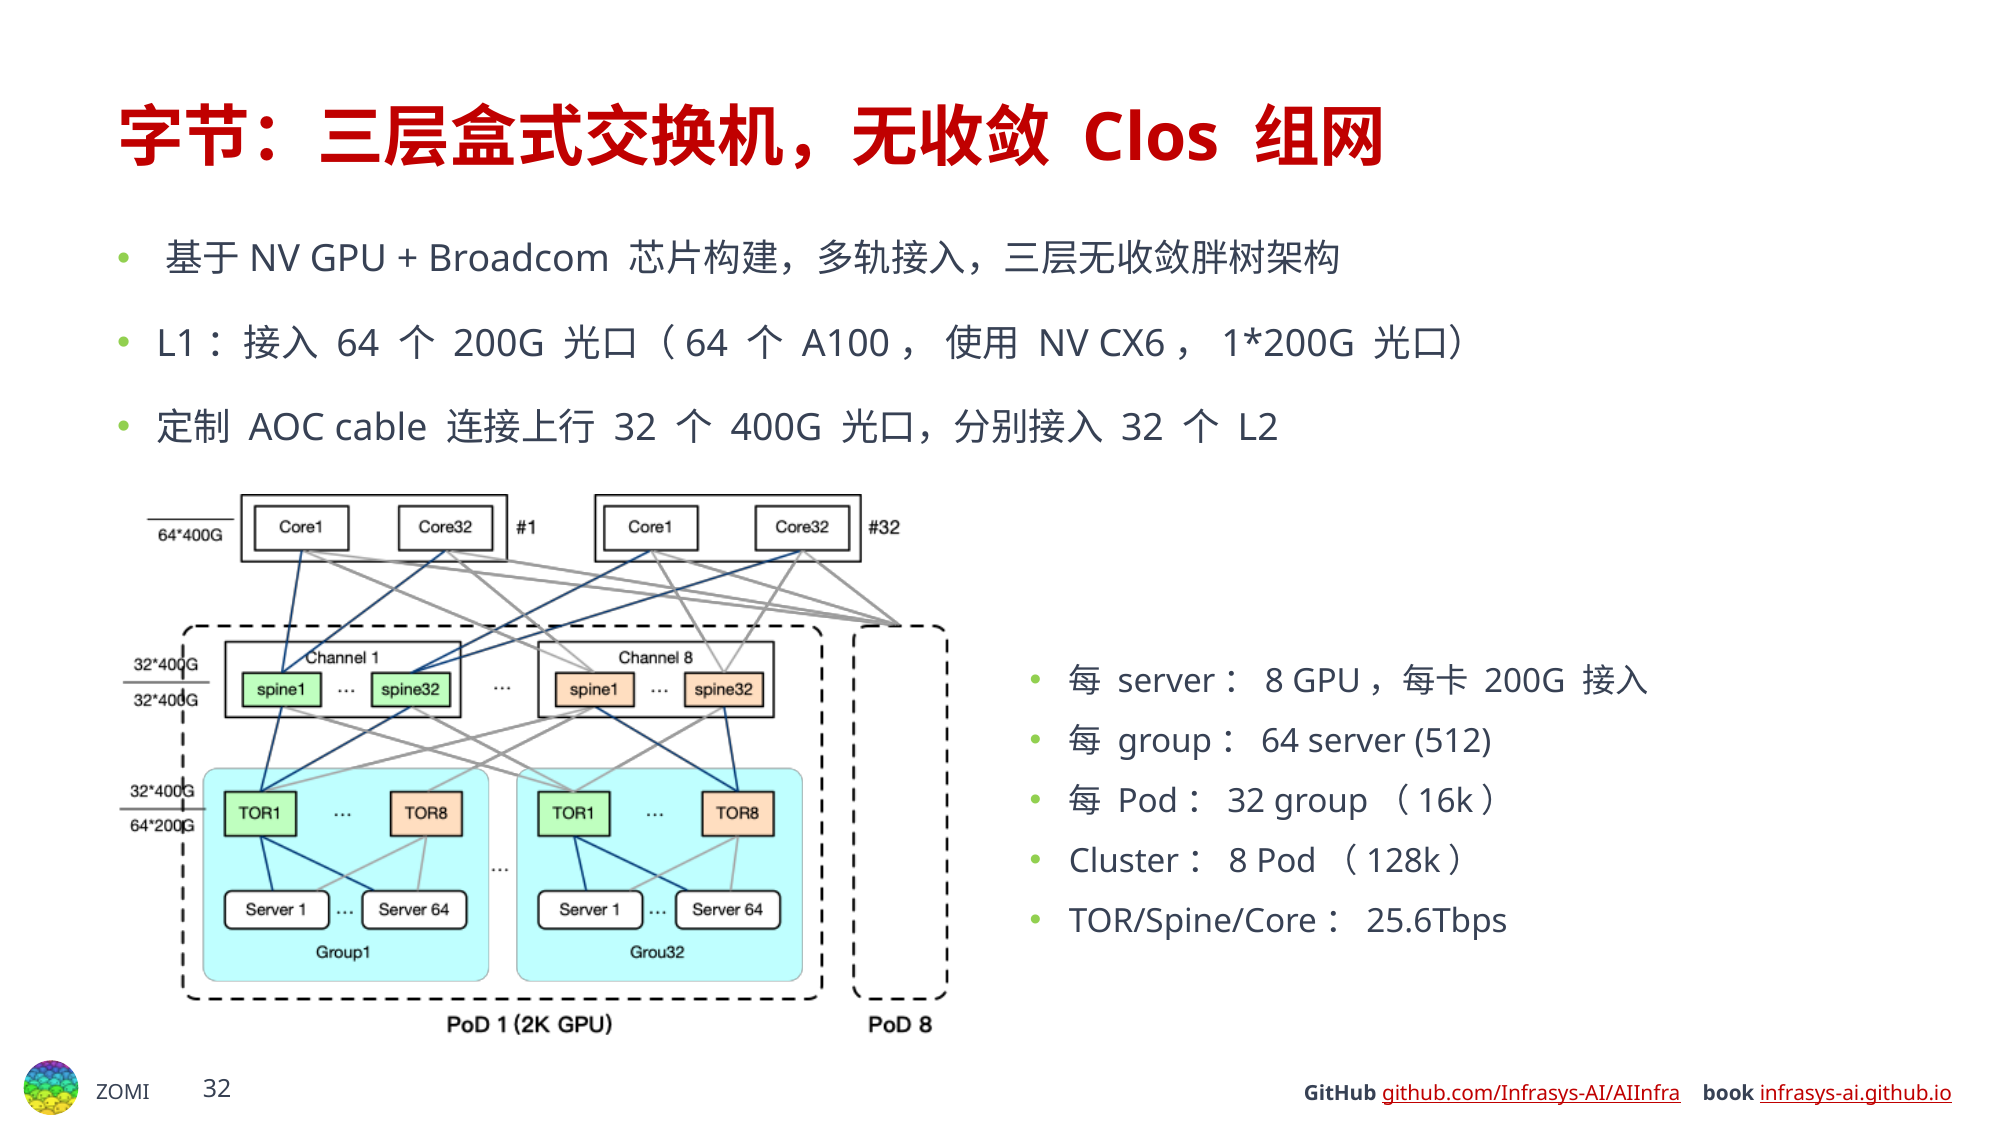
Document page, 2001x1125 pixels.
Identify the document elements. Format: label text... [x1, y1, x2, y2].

picture [23, 1060, 79, 1115]
title 字节：三层盒式交换机，无收敛 Clos 组网 [102, 85, 1901, 183]
picture [119, 493, 949, 1047]
list ﻿﻿基于NV GPU + Broadcom 芯片构建，多轨接入，三层无收敛胖树架构 L1：接入 64 个 200G 光口（64 个 A100， 使用 NV CX6，1*200G 光口） 定制 AOC cable 连接上行 32 个 400G 光口，分别接入 32 个 L2 [102, 204, 1901, 1043]
